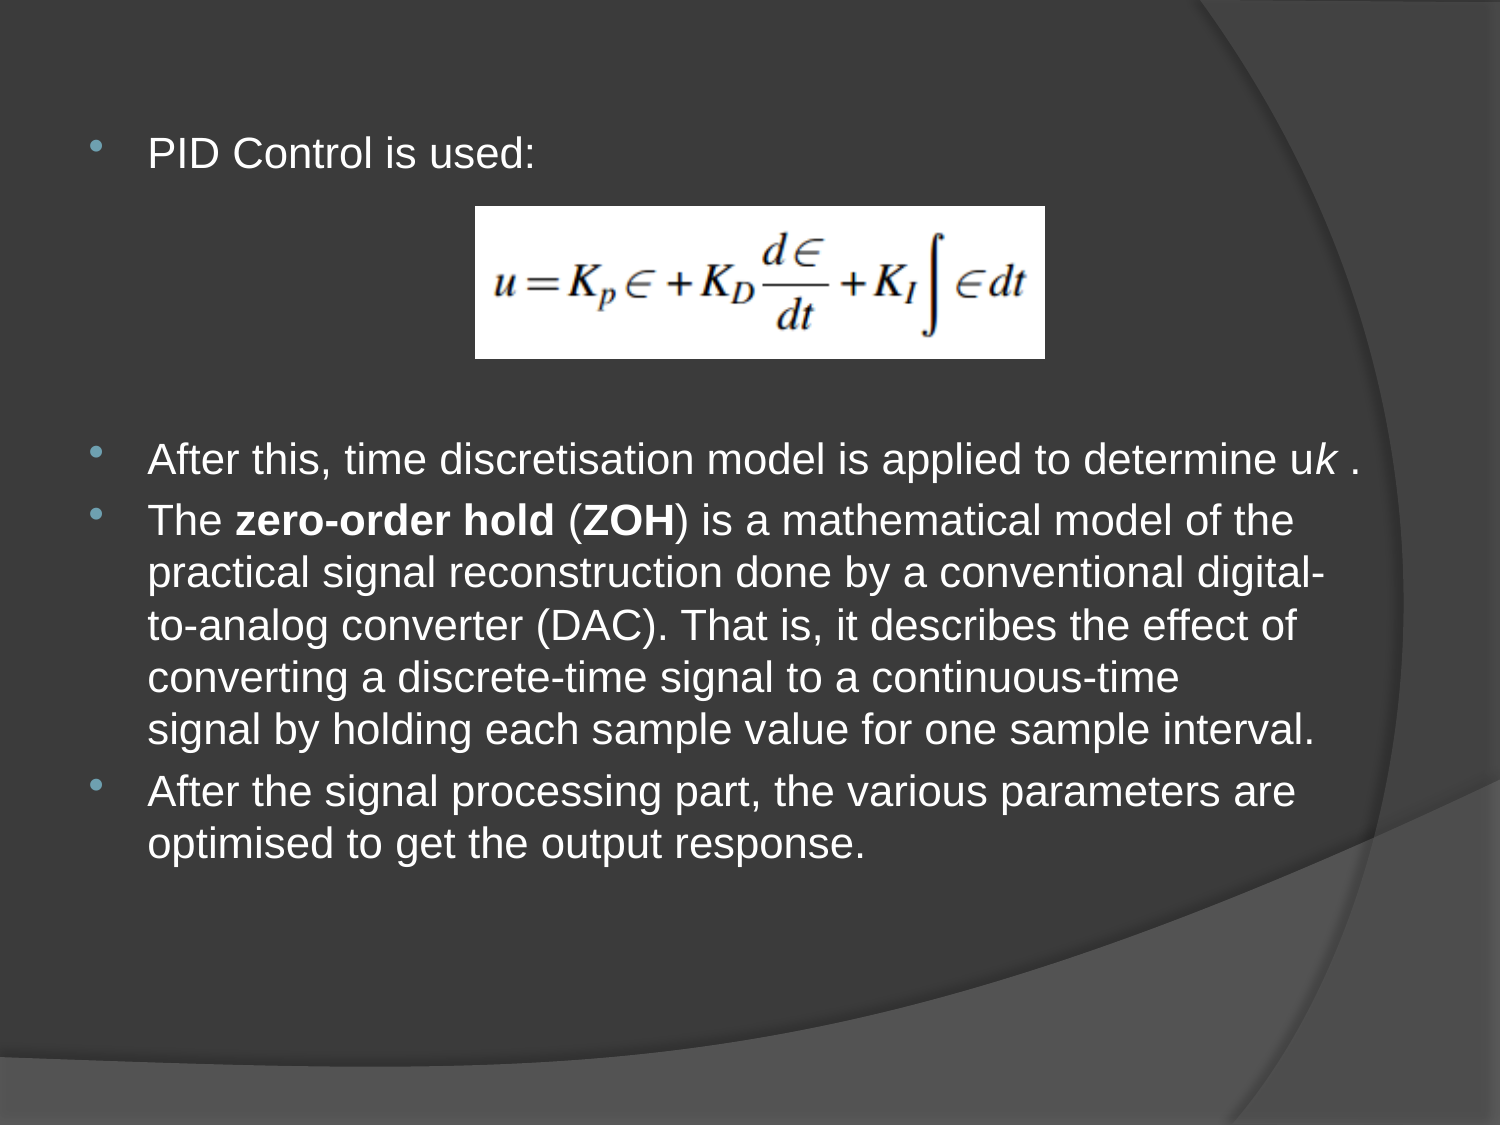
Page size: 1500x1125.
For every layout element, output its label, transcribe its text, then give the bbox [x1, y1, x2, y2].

picture [475, 205, 1045, 359]
list PID Control is used: After this, time discretisation model is applied to determine uk . The zero-order hold (ZOH) is a mathematical model of the practical signal reconstruction done by a conventional digital-to-analog converter (DAC). That is, it describes the effect of converting a discrete-time signal to a continuous-time signal by holding each sample value for one sample interval. After the signal processing part, the various parameters are optimised to get the output response. [70, 117, 1379, 922]
